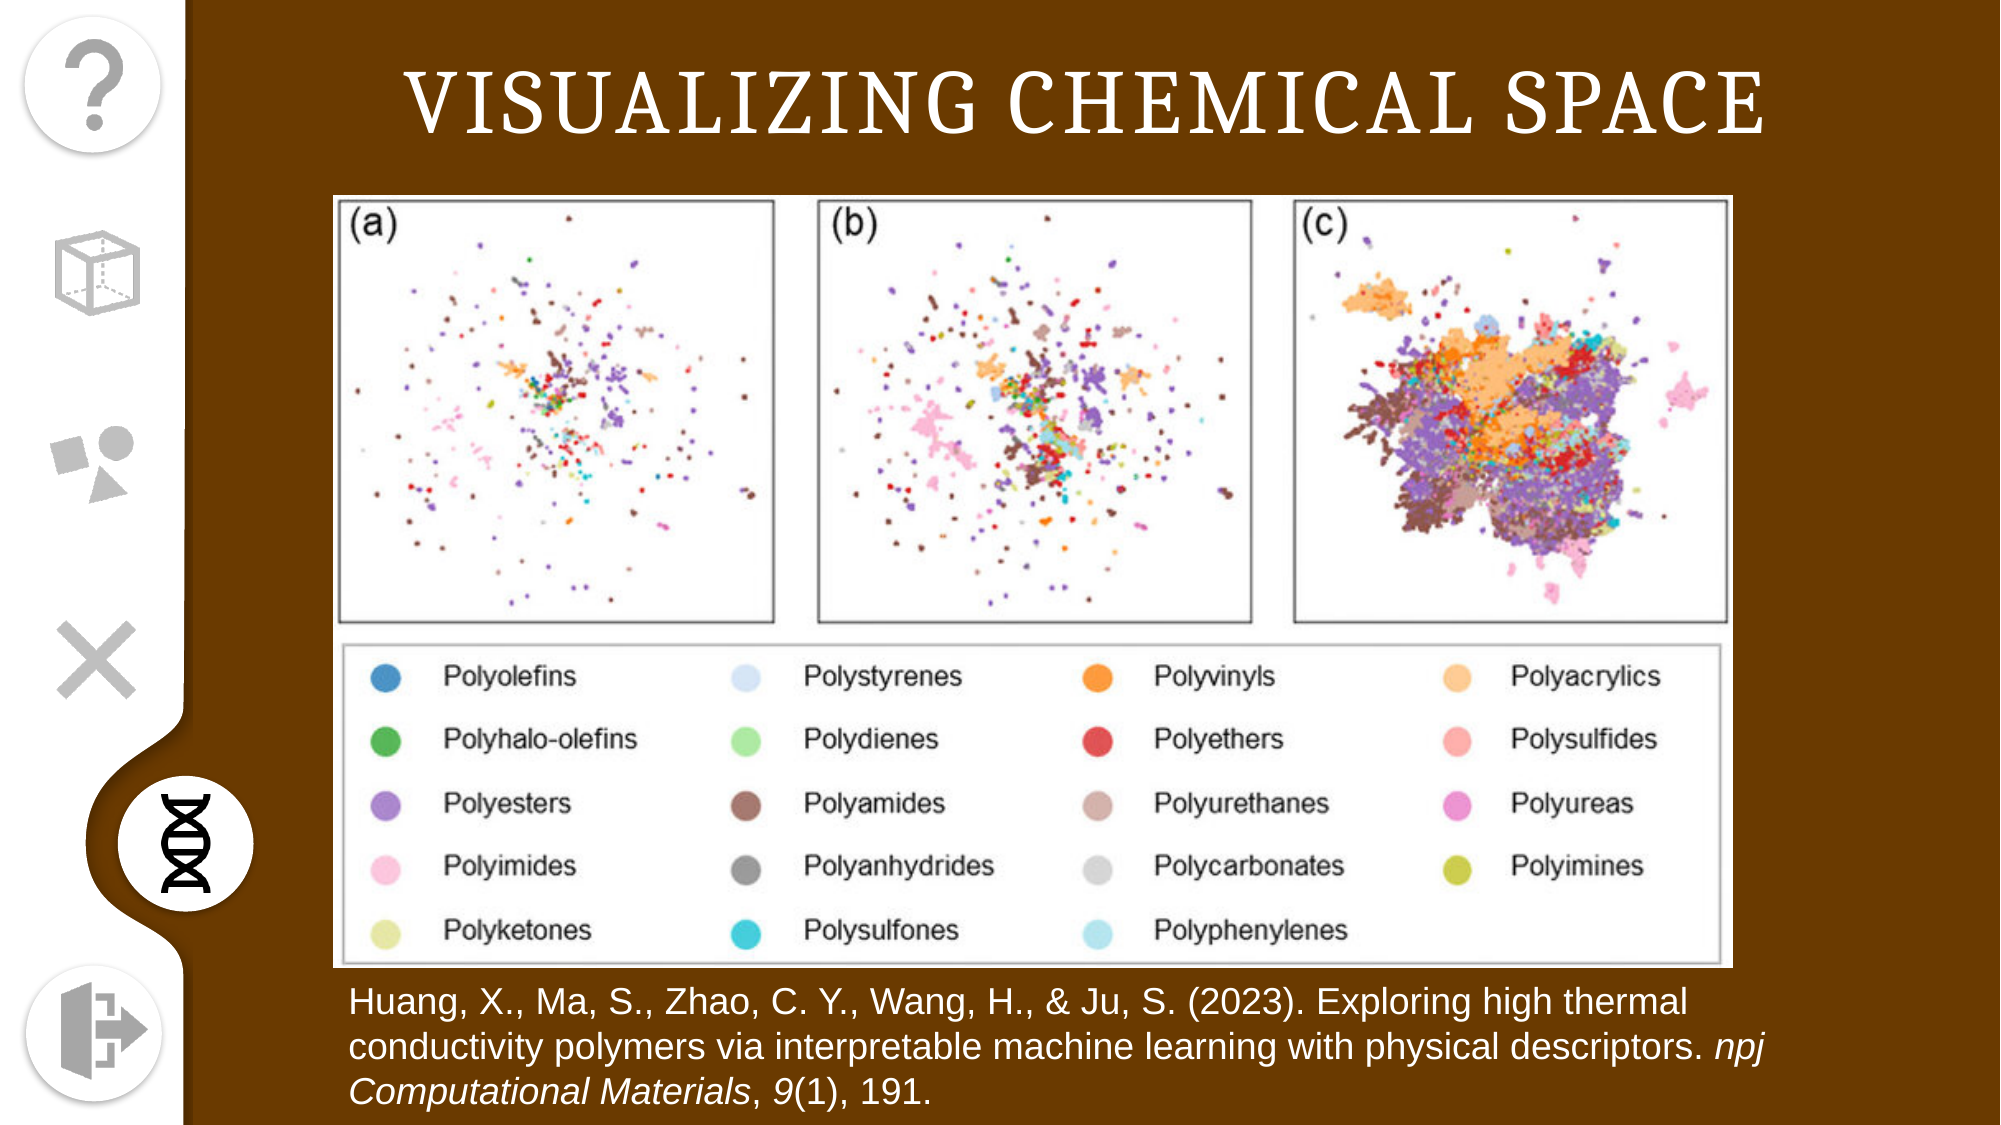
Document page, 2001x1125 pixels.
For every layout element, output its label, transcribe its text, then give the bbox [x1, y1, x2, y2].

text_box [117, 775, 254, 912]
text_box [0, 0, 187, 1125]
picture [333, 195, 1733, 968]
picture [38, 410, 145, 518]
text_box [25, 965, 163, 1102]
picture [43, 219, 151, 327]
text_box Huang, X., Ma, S., Zhao, C. Y., Wang, H., & Ju, S. (2023). Exploring high thermal conductivity polymers via interpretable machine learning with physical descriptors. npj Computational Materials, 9(1), 191. [333, 969, 1782, 1120]
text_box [24, 16, 161, 153]
picture [42, 605, 150, 713]
text_box Visualizing chemical space [185, 3, 1986, 191]
